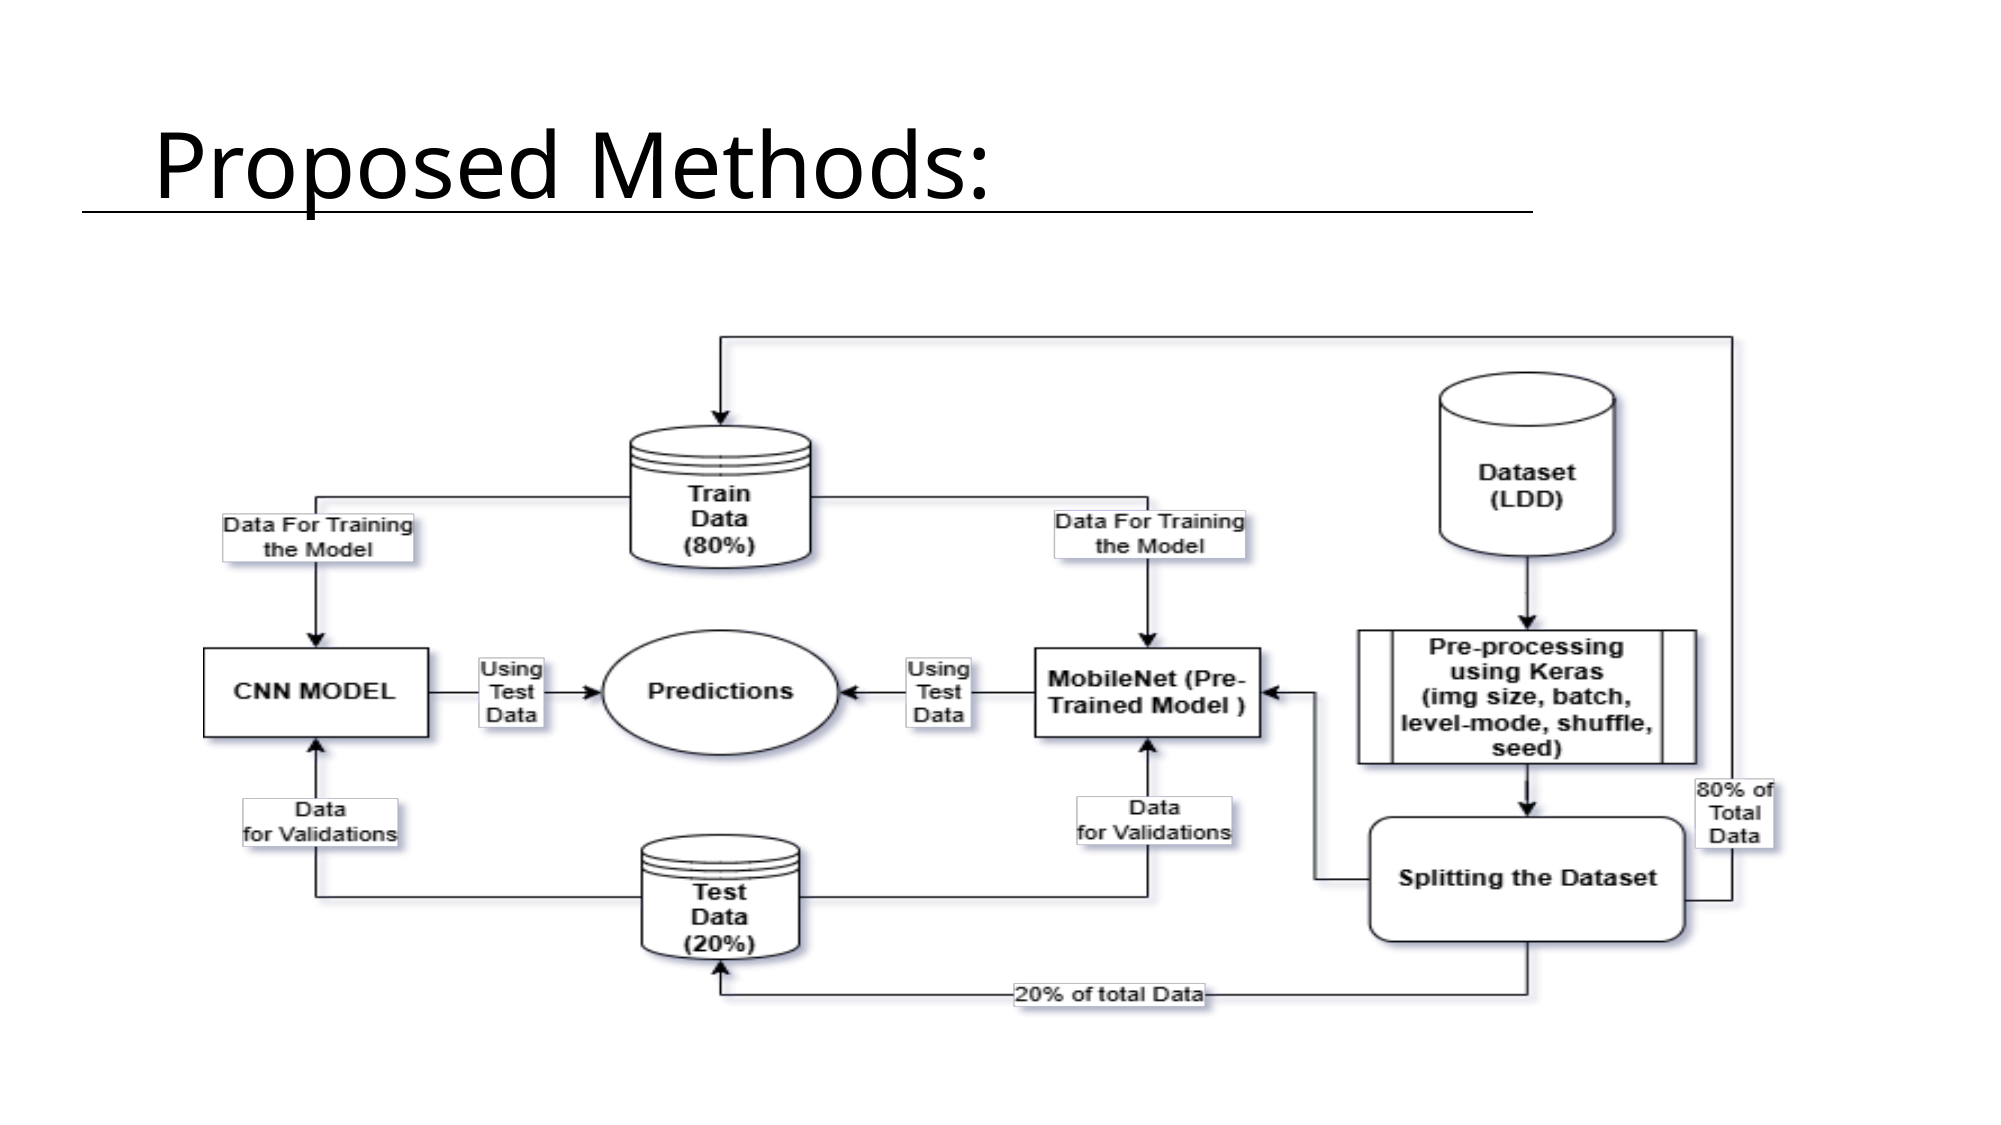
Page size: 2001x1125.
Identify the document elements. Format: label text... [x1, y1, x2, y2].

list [202, 324, 1798, 1031]
title Proposed Methods: [137, 59, 1863, 278]
